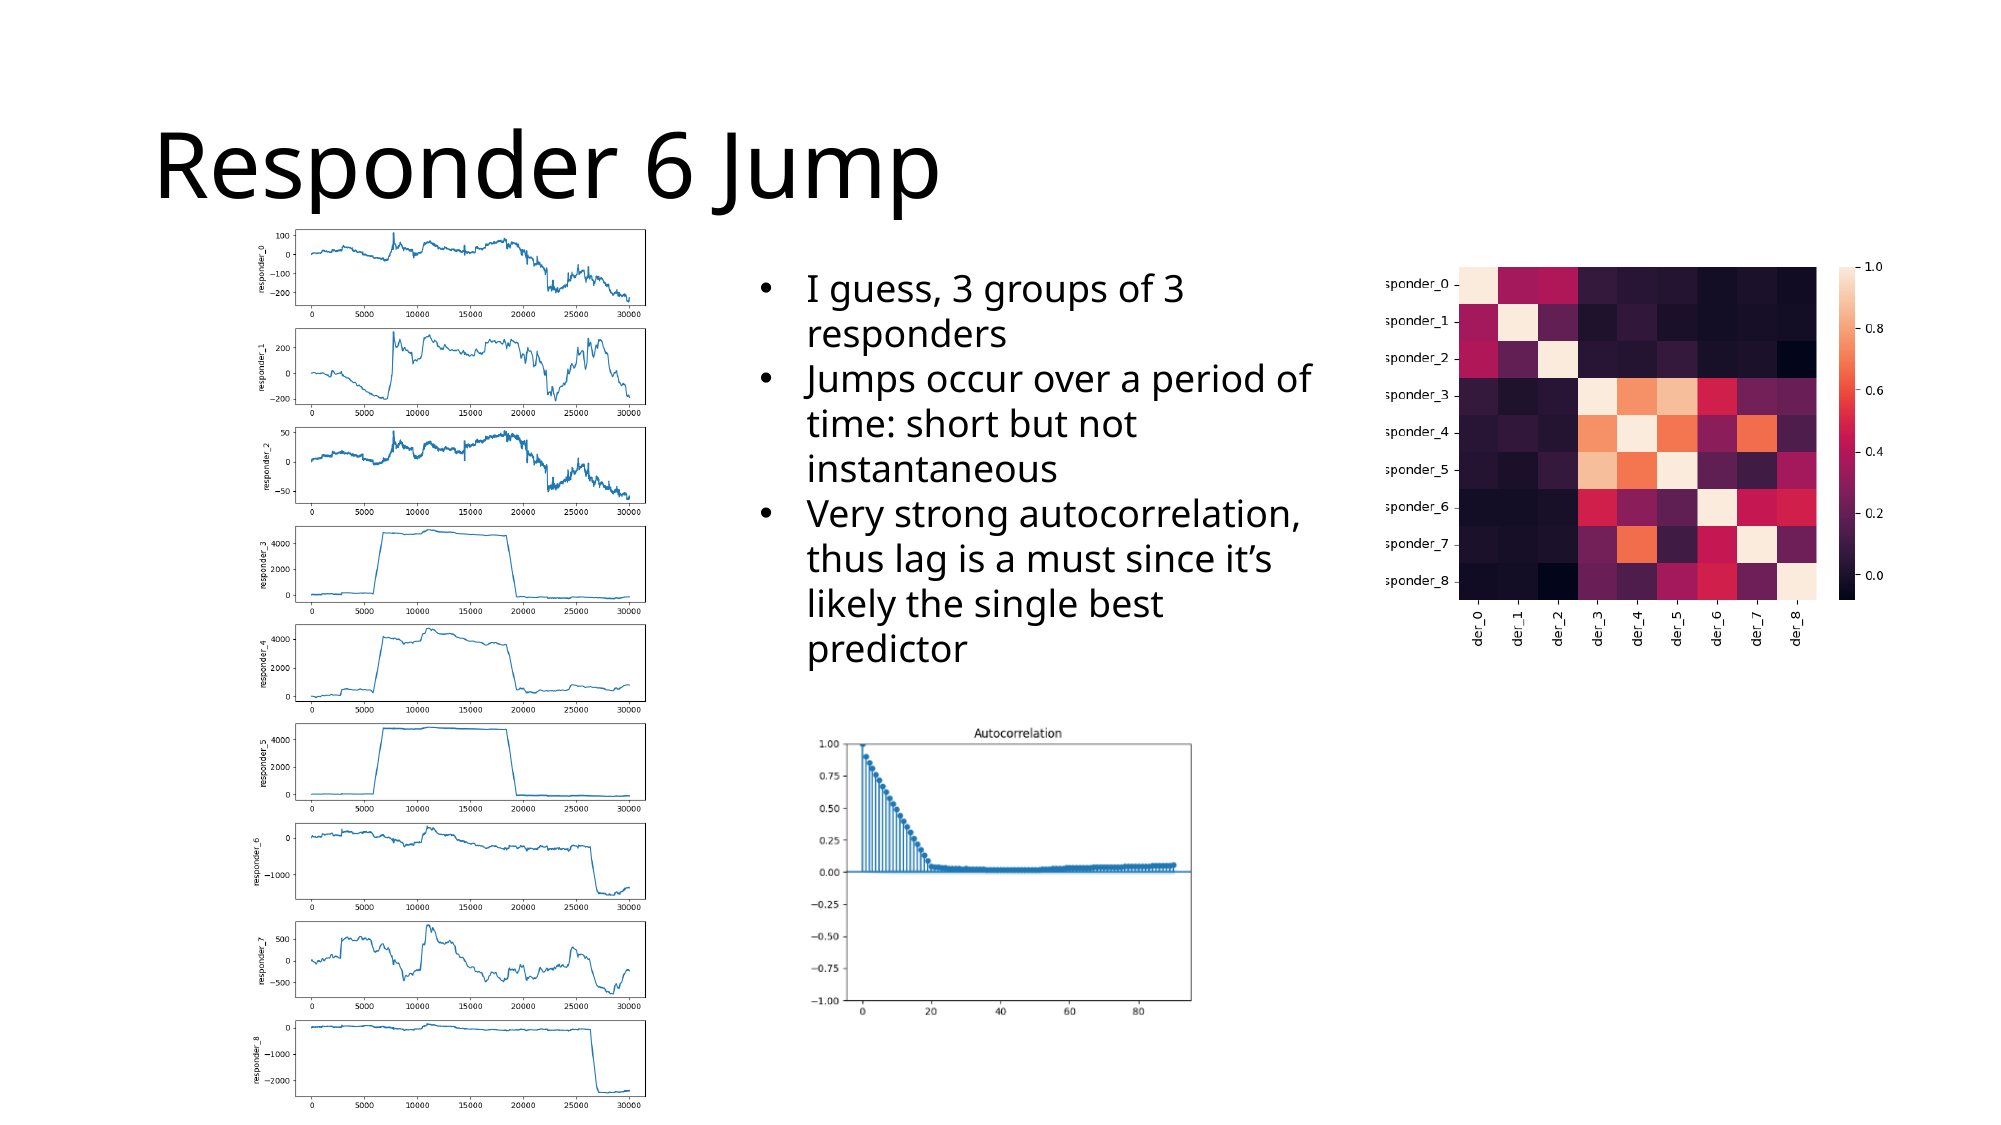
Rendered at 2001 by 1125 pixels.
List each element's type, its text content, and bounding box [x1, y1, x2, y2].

title Responder 6 Jump [137, 59, 1863, 278]
picture [1385, 213, 1963, 647]
text_box I guess, 3 groups of 3 responders Jumps occur over a period of time: short but not instantaneous Very strong autocorrelation, thus lag is a must since it’s likely the single best predictor [744, 258, 1331, 678]
picture [803, 712, 1197, 1022]
picture [238, 213, 690, 1125]
